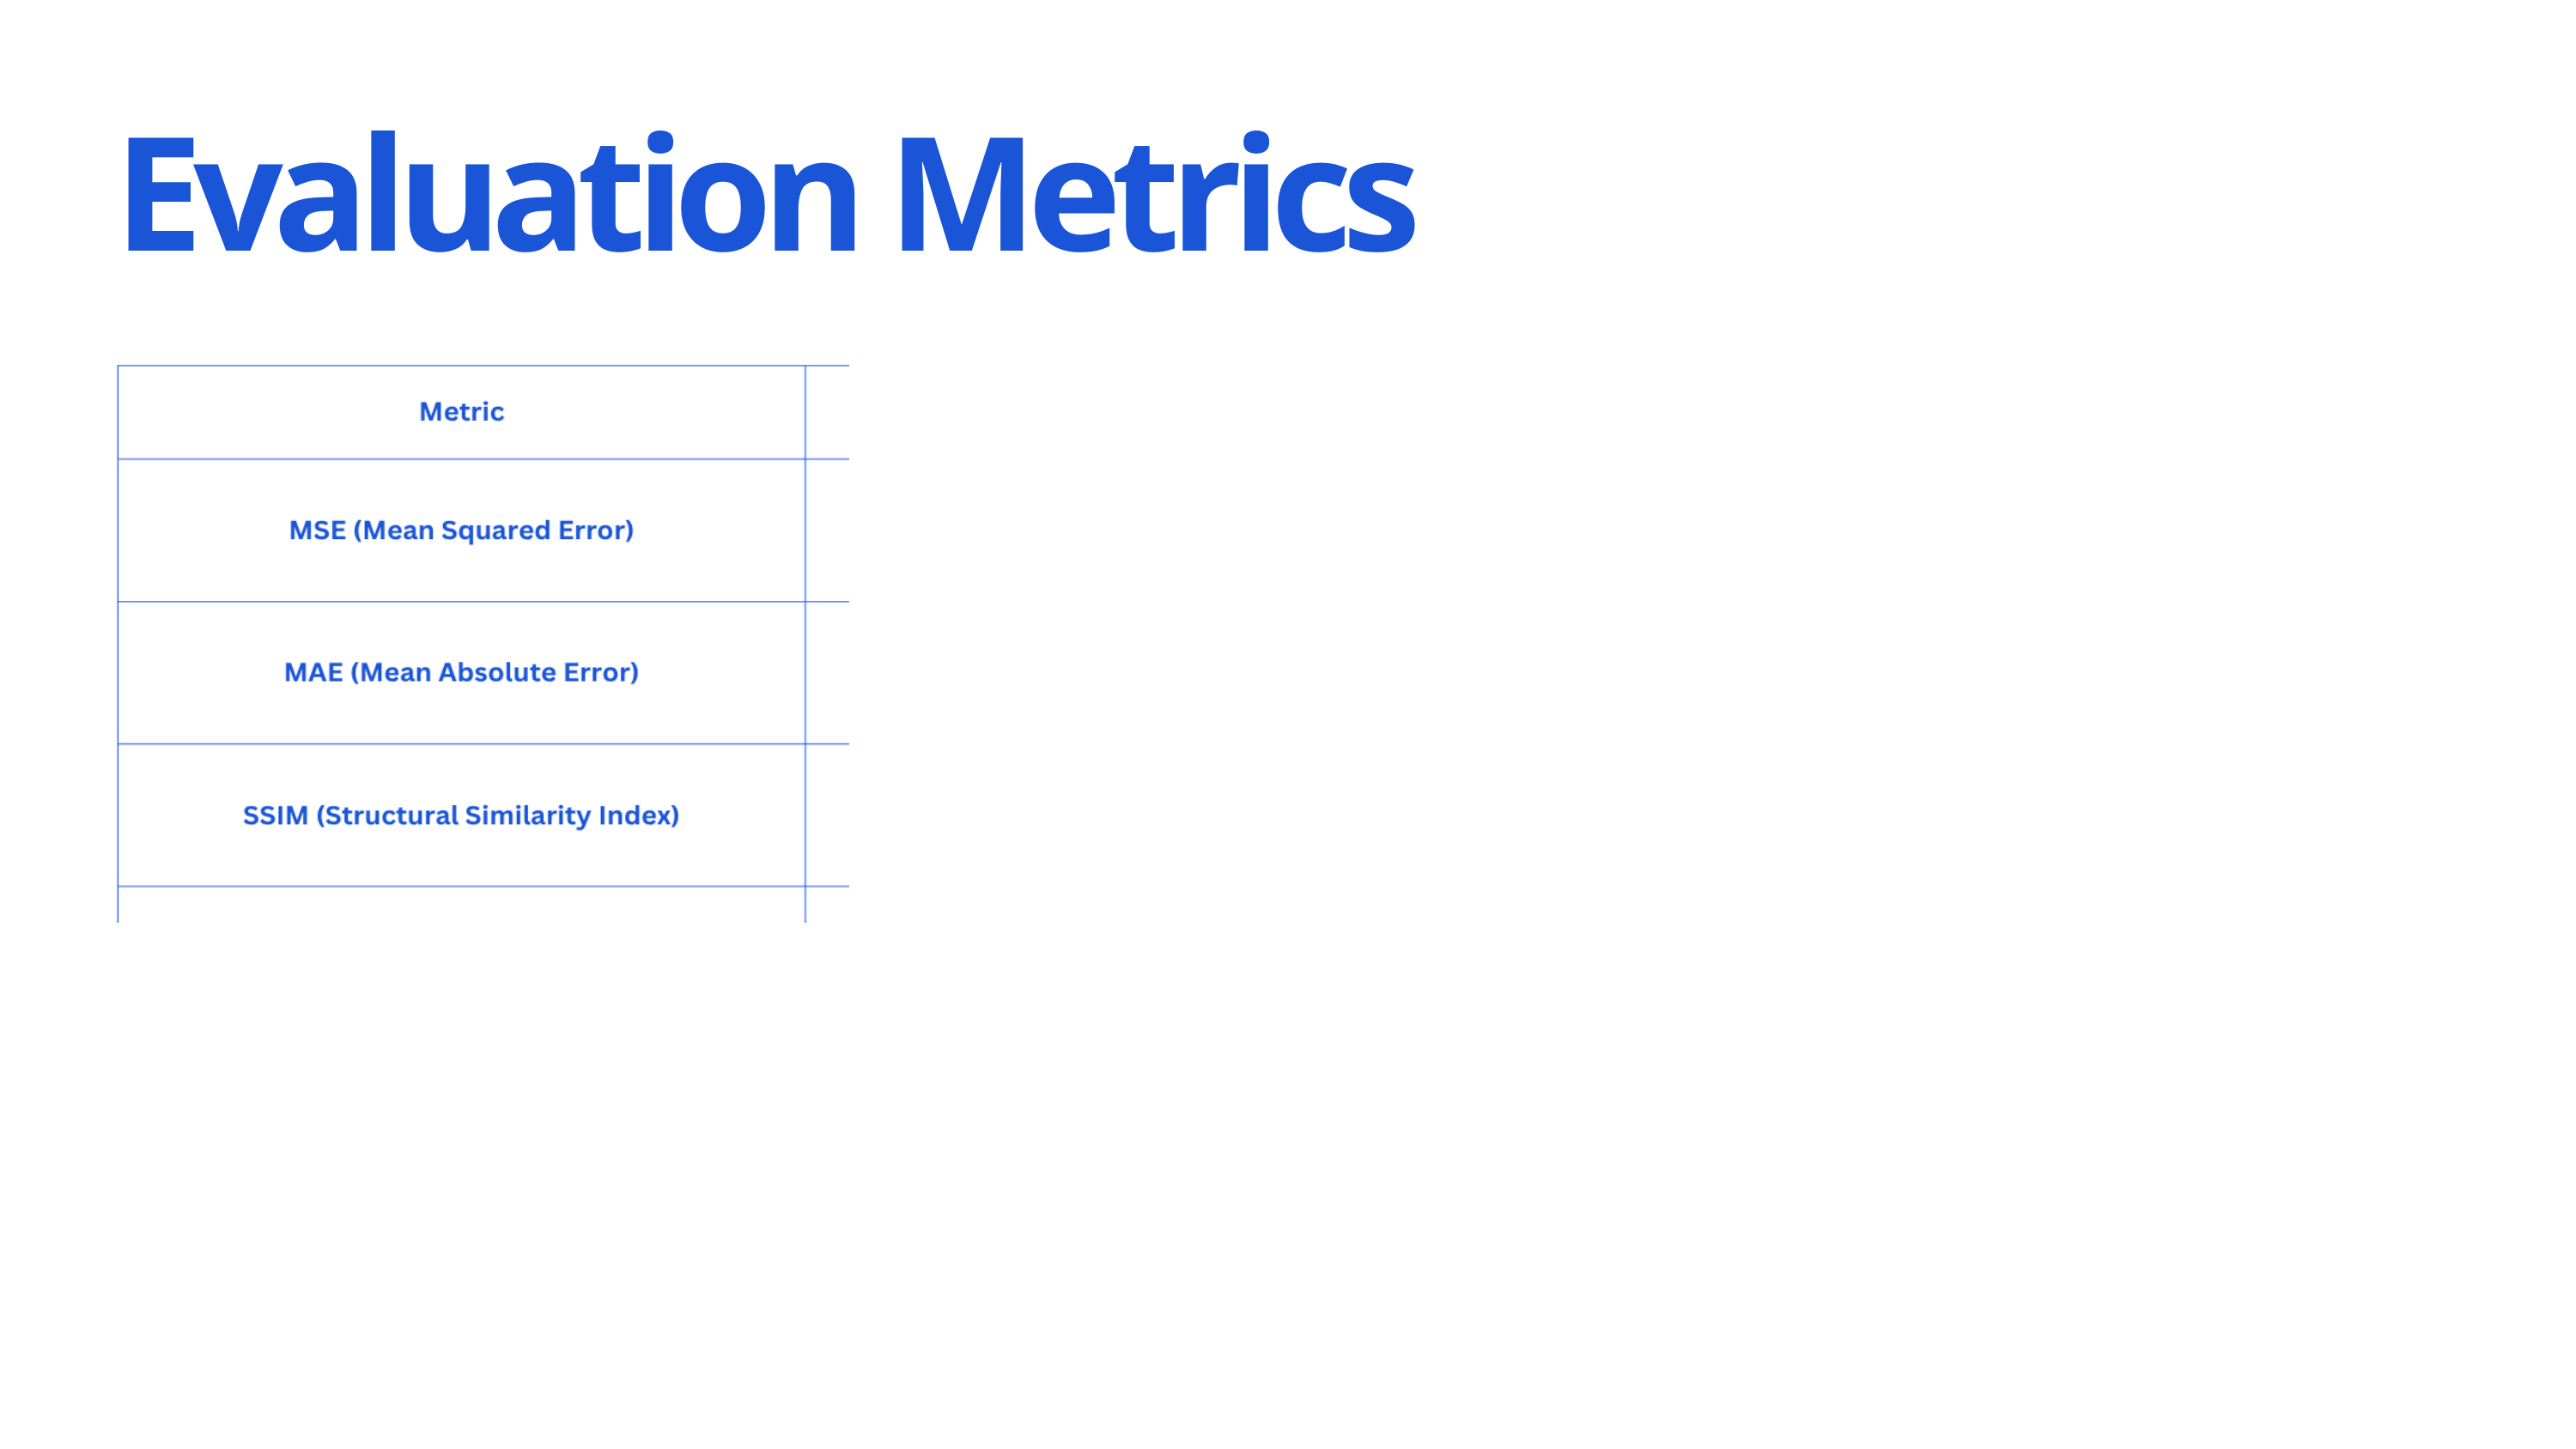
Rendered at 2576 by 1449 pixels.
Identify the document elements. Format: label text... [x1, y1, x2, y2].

picture [51, 302, 849, 923]
text_box Evaluation Metrics [114, 125, 1564, 283]
